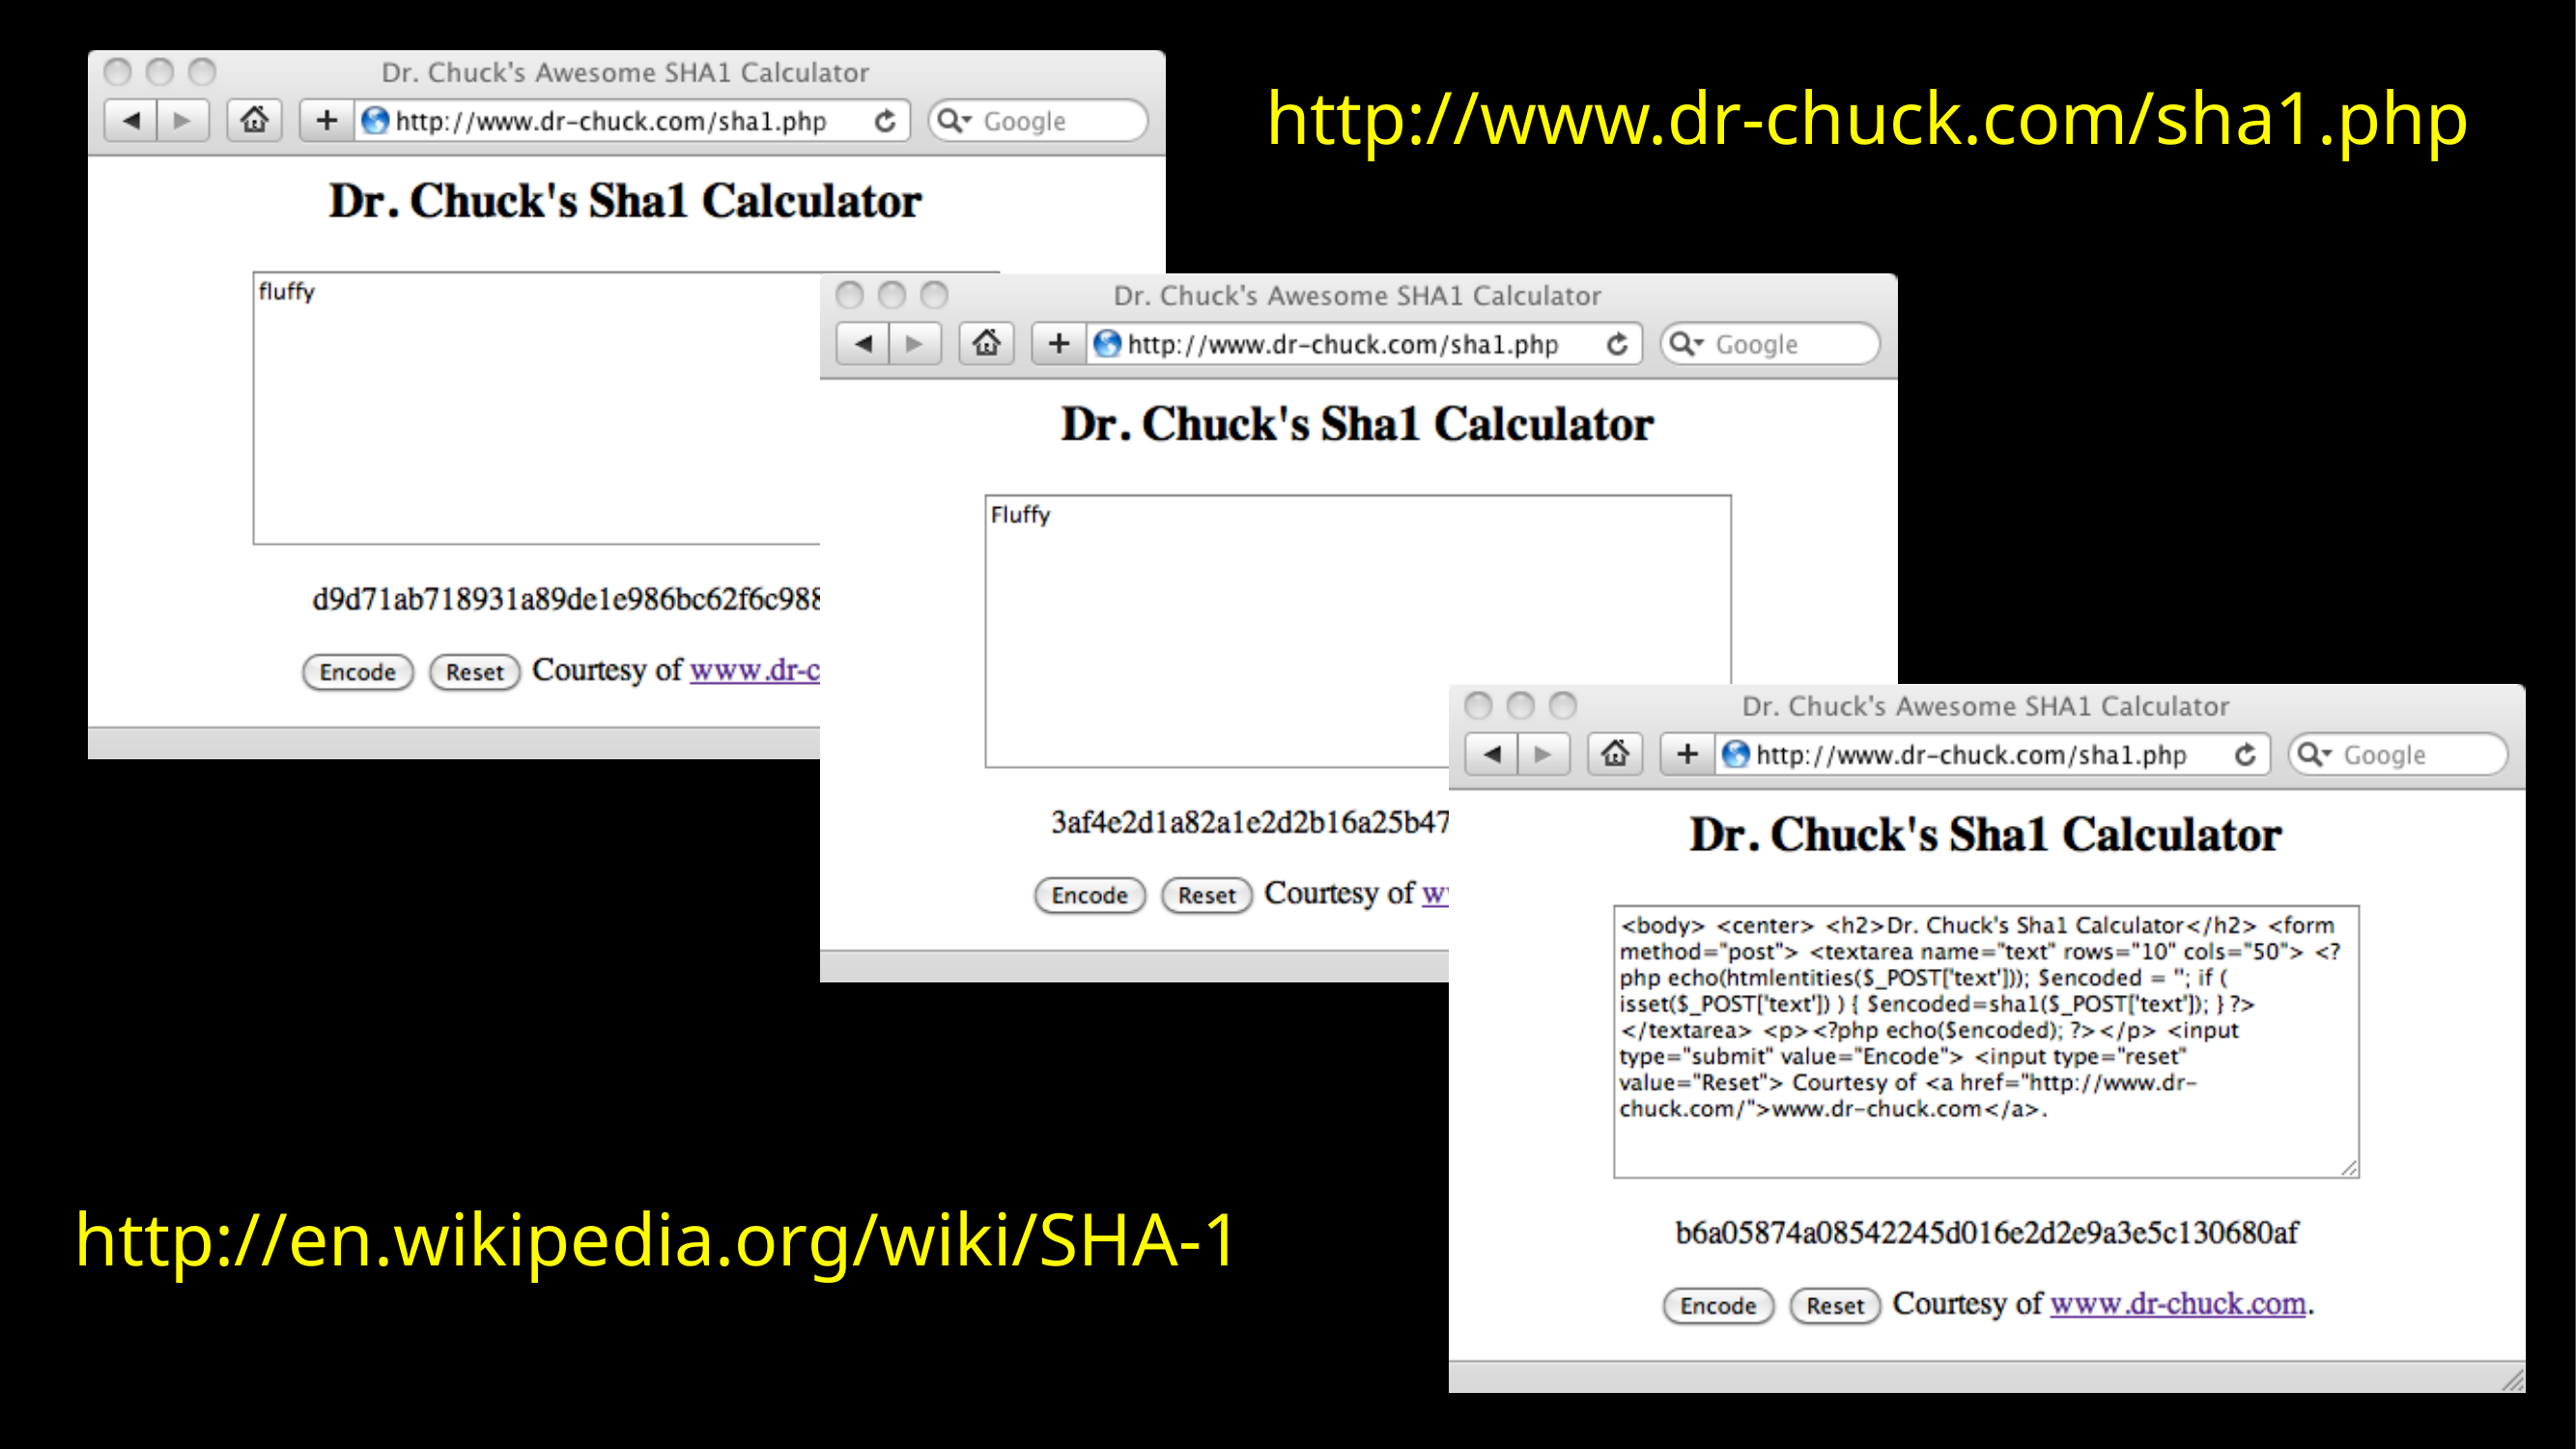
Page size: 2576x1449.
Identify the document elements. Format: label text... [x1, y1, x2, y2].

text_box http://www.dr-chuck.com/sha1.php [1257, 64, 2479, 168]
picture [88, 49, 2526, 1393]
text_box http://en.wikipedia.org/wiki/SHA-1 [65, 1184, 1253, 1289]
